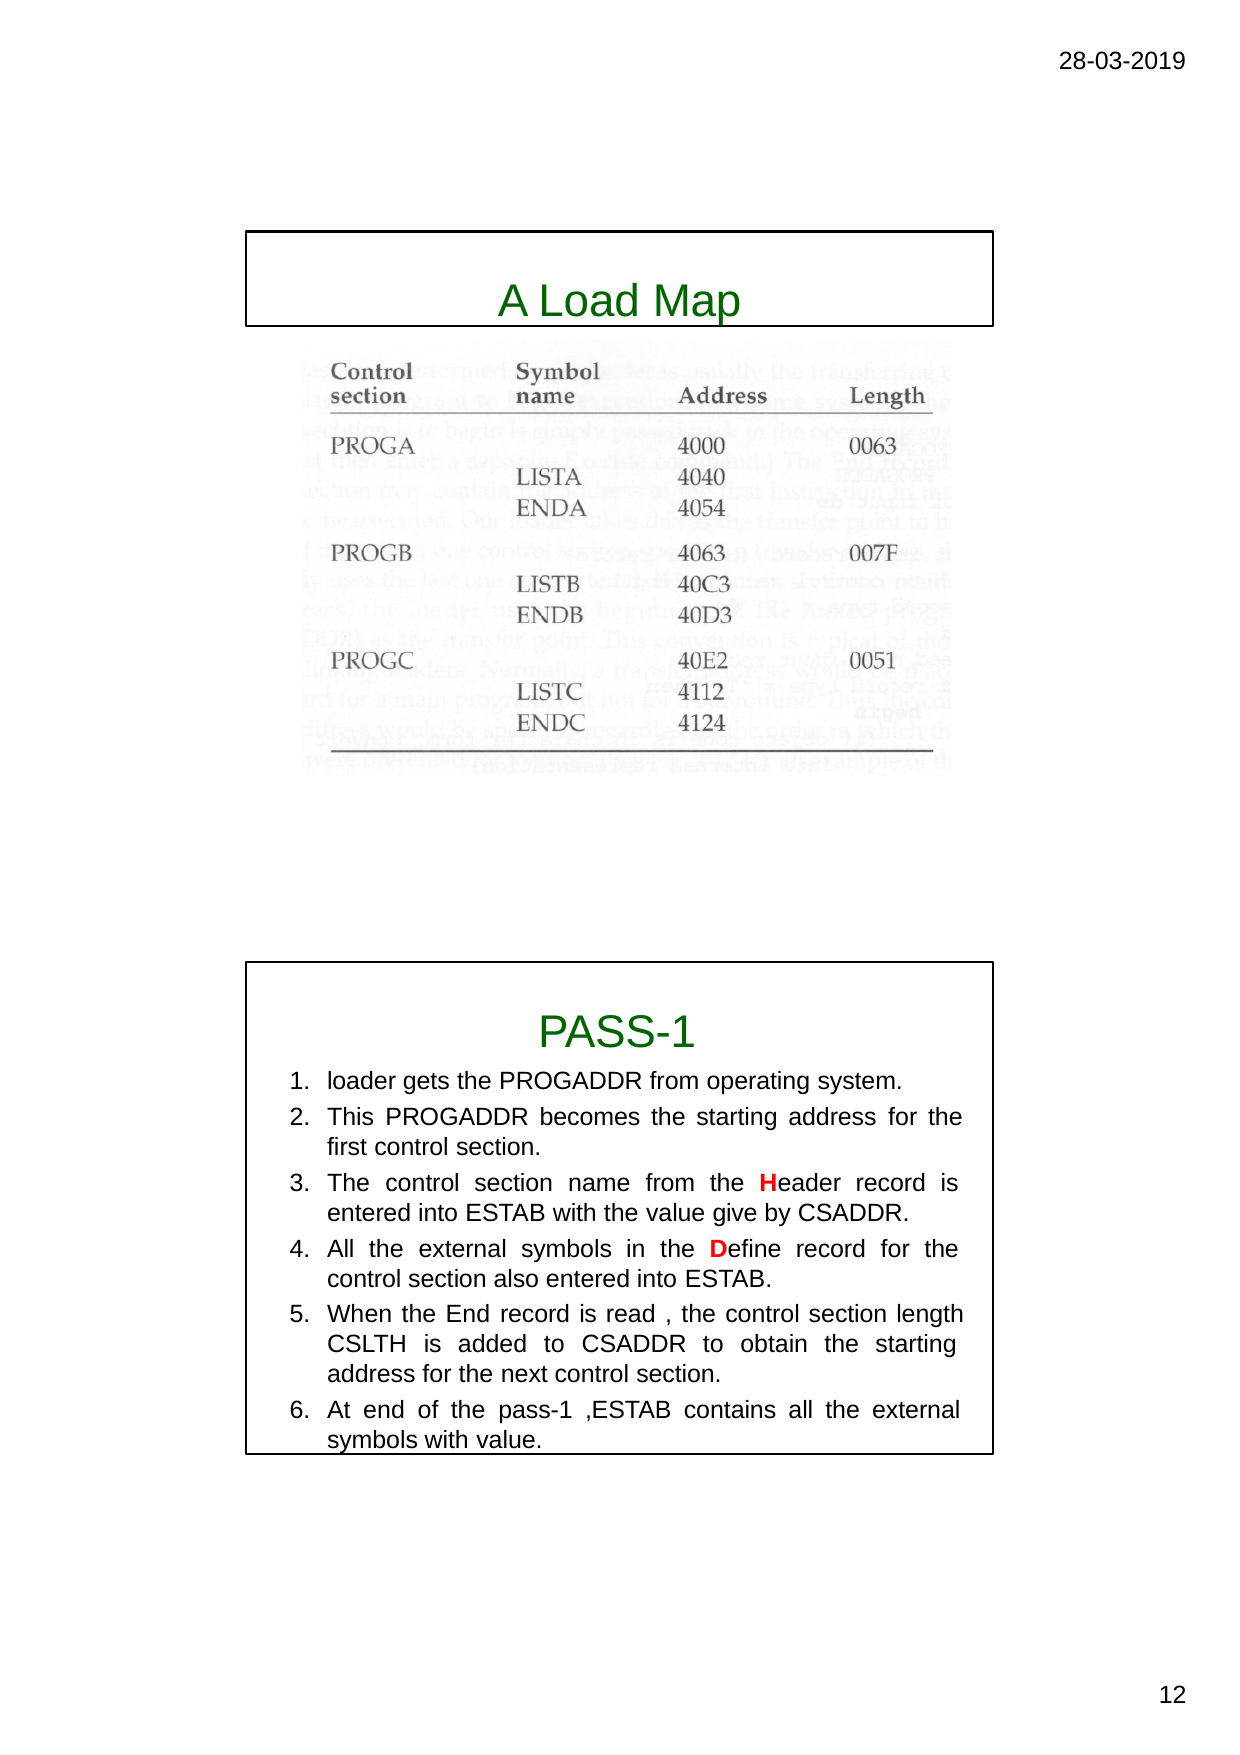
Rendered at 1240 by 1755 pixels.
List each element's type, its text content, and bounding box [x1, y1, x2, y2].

text_box [302, 339, 952, 776]
text_box PASS-1 loader gets the PROGADDR from operating system. This PROGADDR becomes the starting address for the first control section. The control section name from the Header record is entered into ESTAB with the value give by CSADDR. All the external symbols in the Define record for the control section also entered into ESTAB. When the End record is read , the control section length CSLTH is added to CSADDR to obtain the starting address for the next control section. At end of the pass-1 ,ESTAB contains all the external symbols with value. [245, 961, 994, 1454]
text_box A Load Map [245, 231, 994, 326]
text_box 28-03-2019 [1056, 42, 1189, 75]
slide_number 10 [1154, 1678, 1191, 1755]
